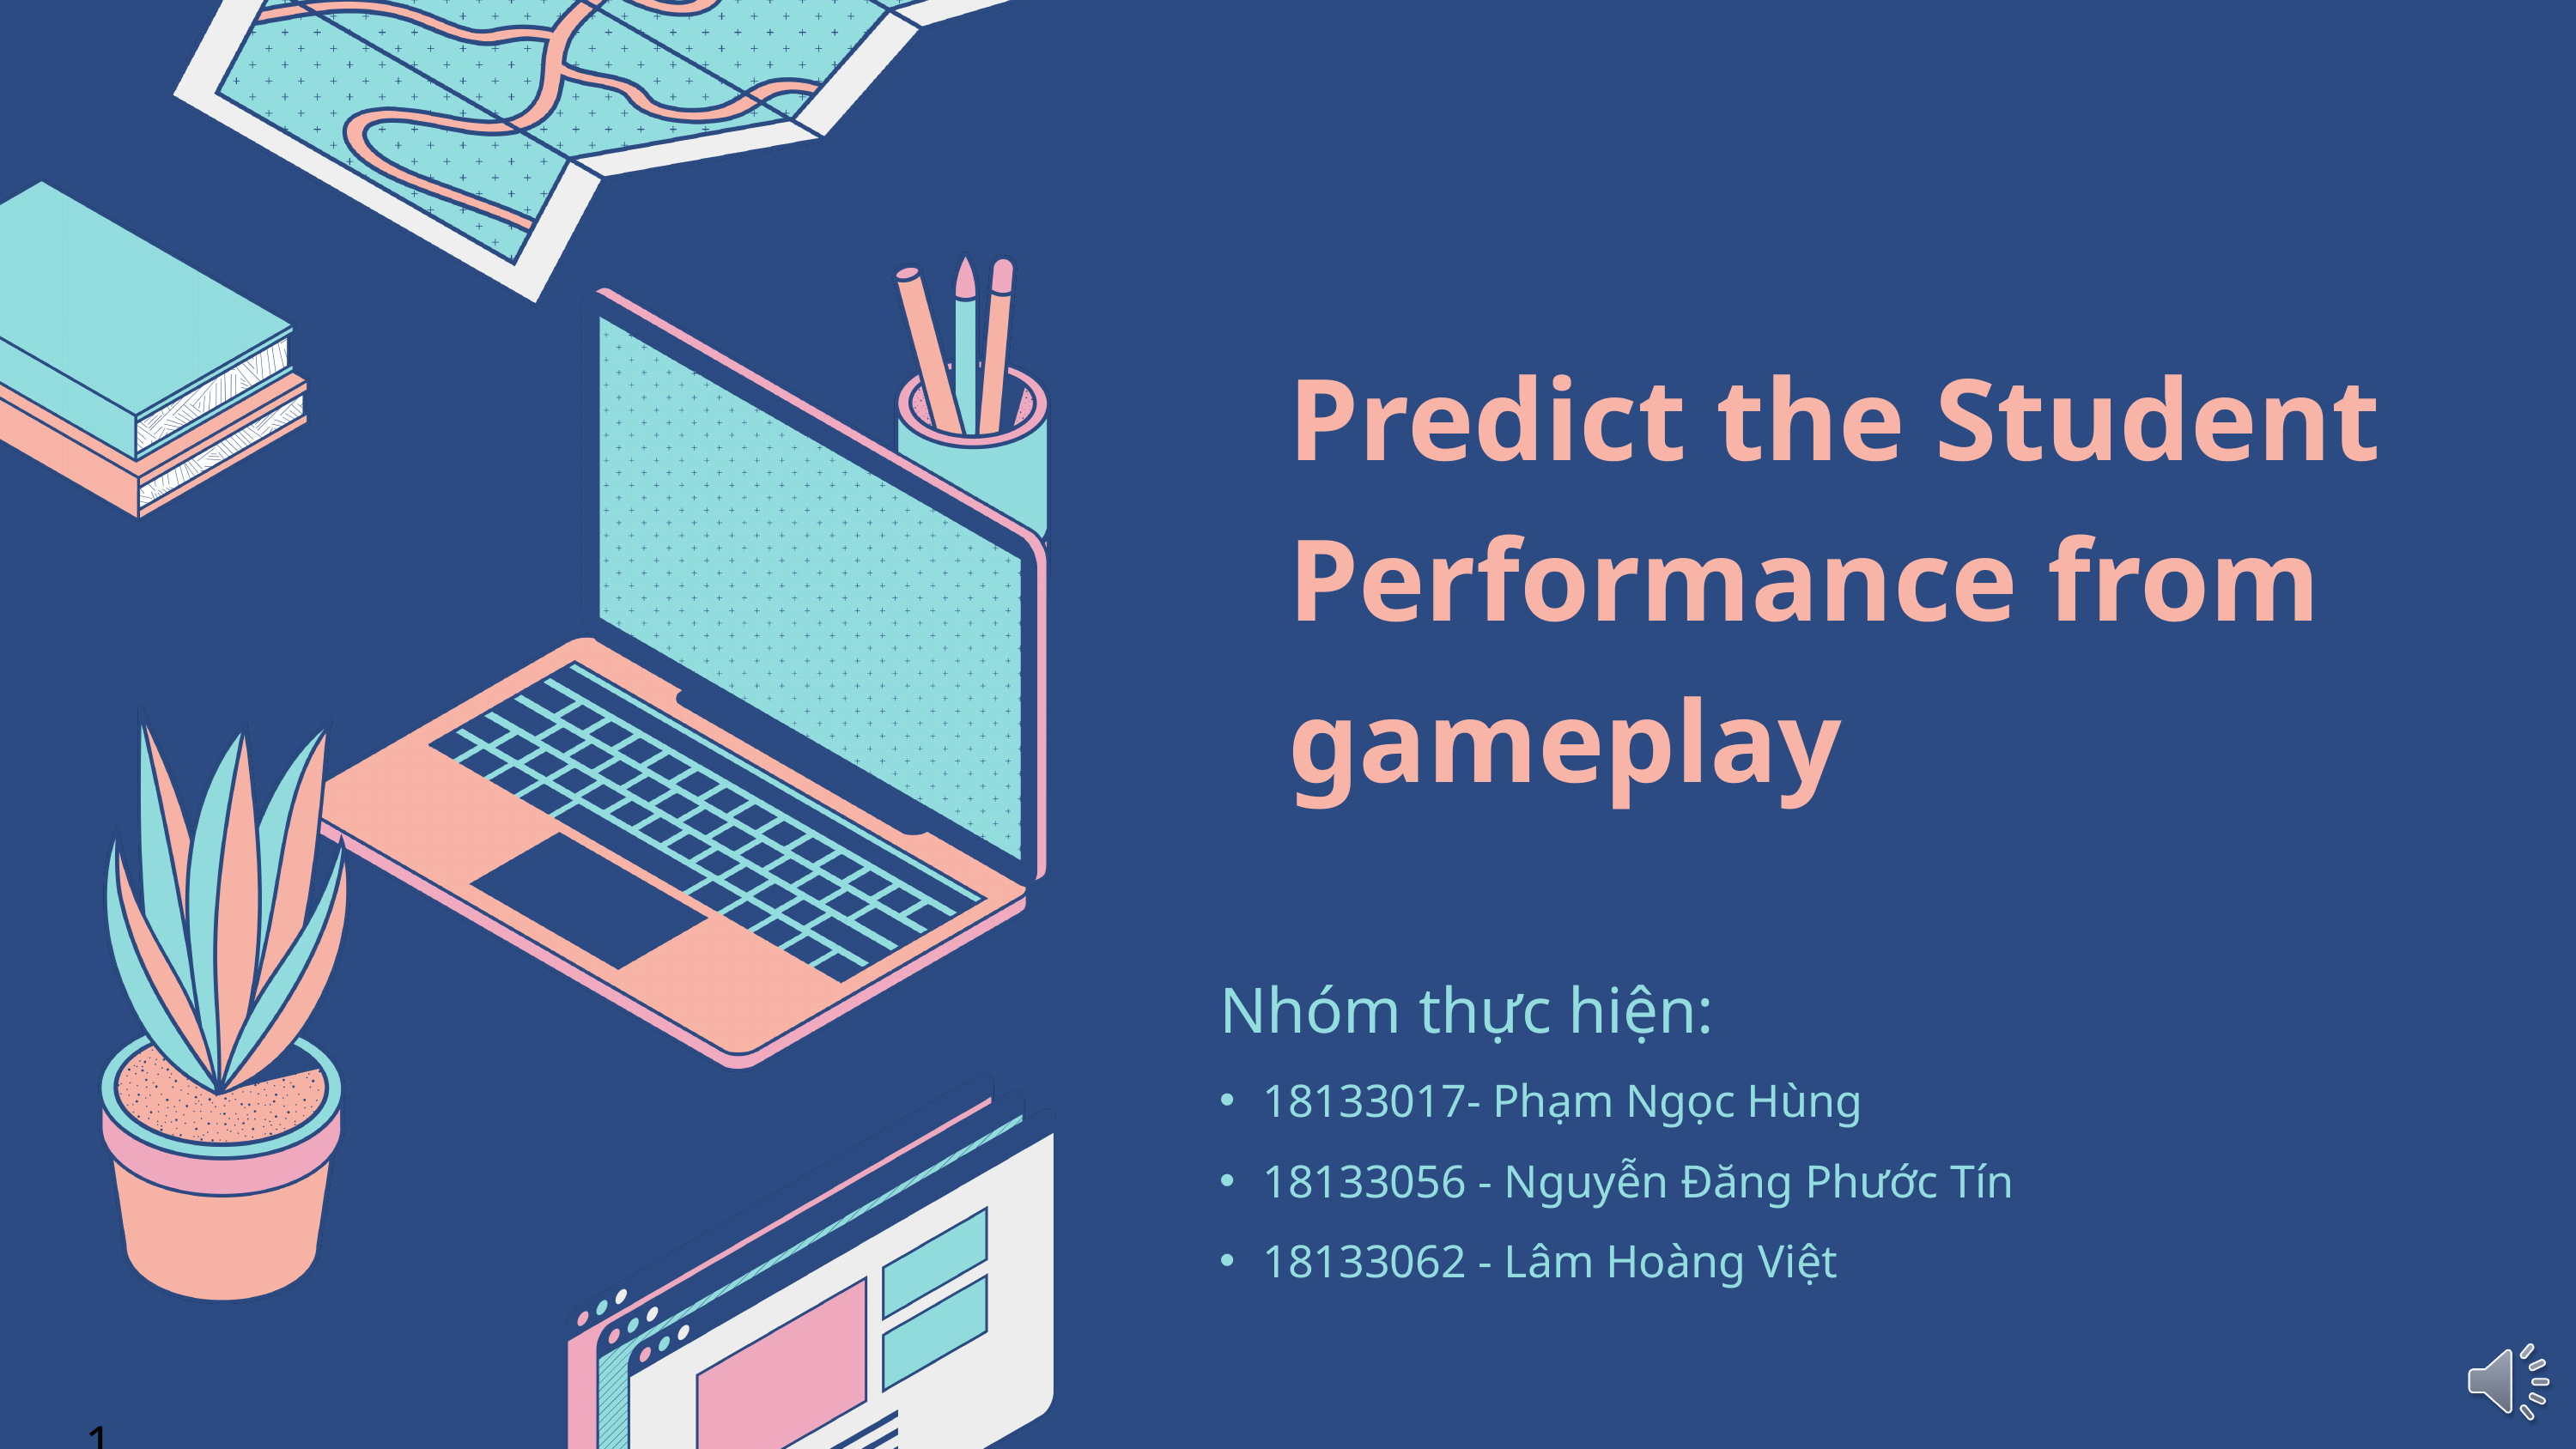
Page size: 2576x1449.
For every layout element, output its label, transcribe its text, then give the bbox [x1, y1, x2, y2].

text_box [166, 0, 1119, 309]
picture [2468, 1341, 2555, 1428]
text_box Predict the Student Performance from gameplay [1288, 322, 2445, 805]
text_box [888, 252, 1057, 616]
text_box [565, 1071, 1056, 1449]
text_box [0, 178, 310, 522]
text_box 21.. [0, 1389, 198, 1449]
text_box [295, 284, 1050, 1072]
text_box Nhóm thực hiện: 18133017- Phạm Ngọc Hùng 18133056 - Nguyễn Đăng Phước Tín 18133062 - Lâm Hoàng Việt [1176, 932, 2294, 1288]
text_box [88, 705, 355, 1304]
